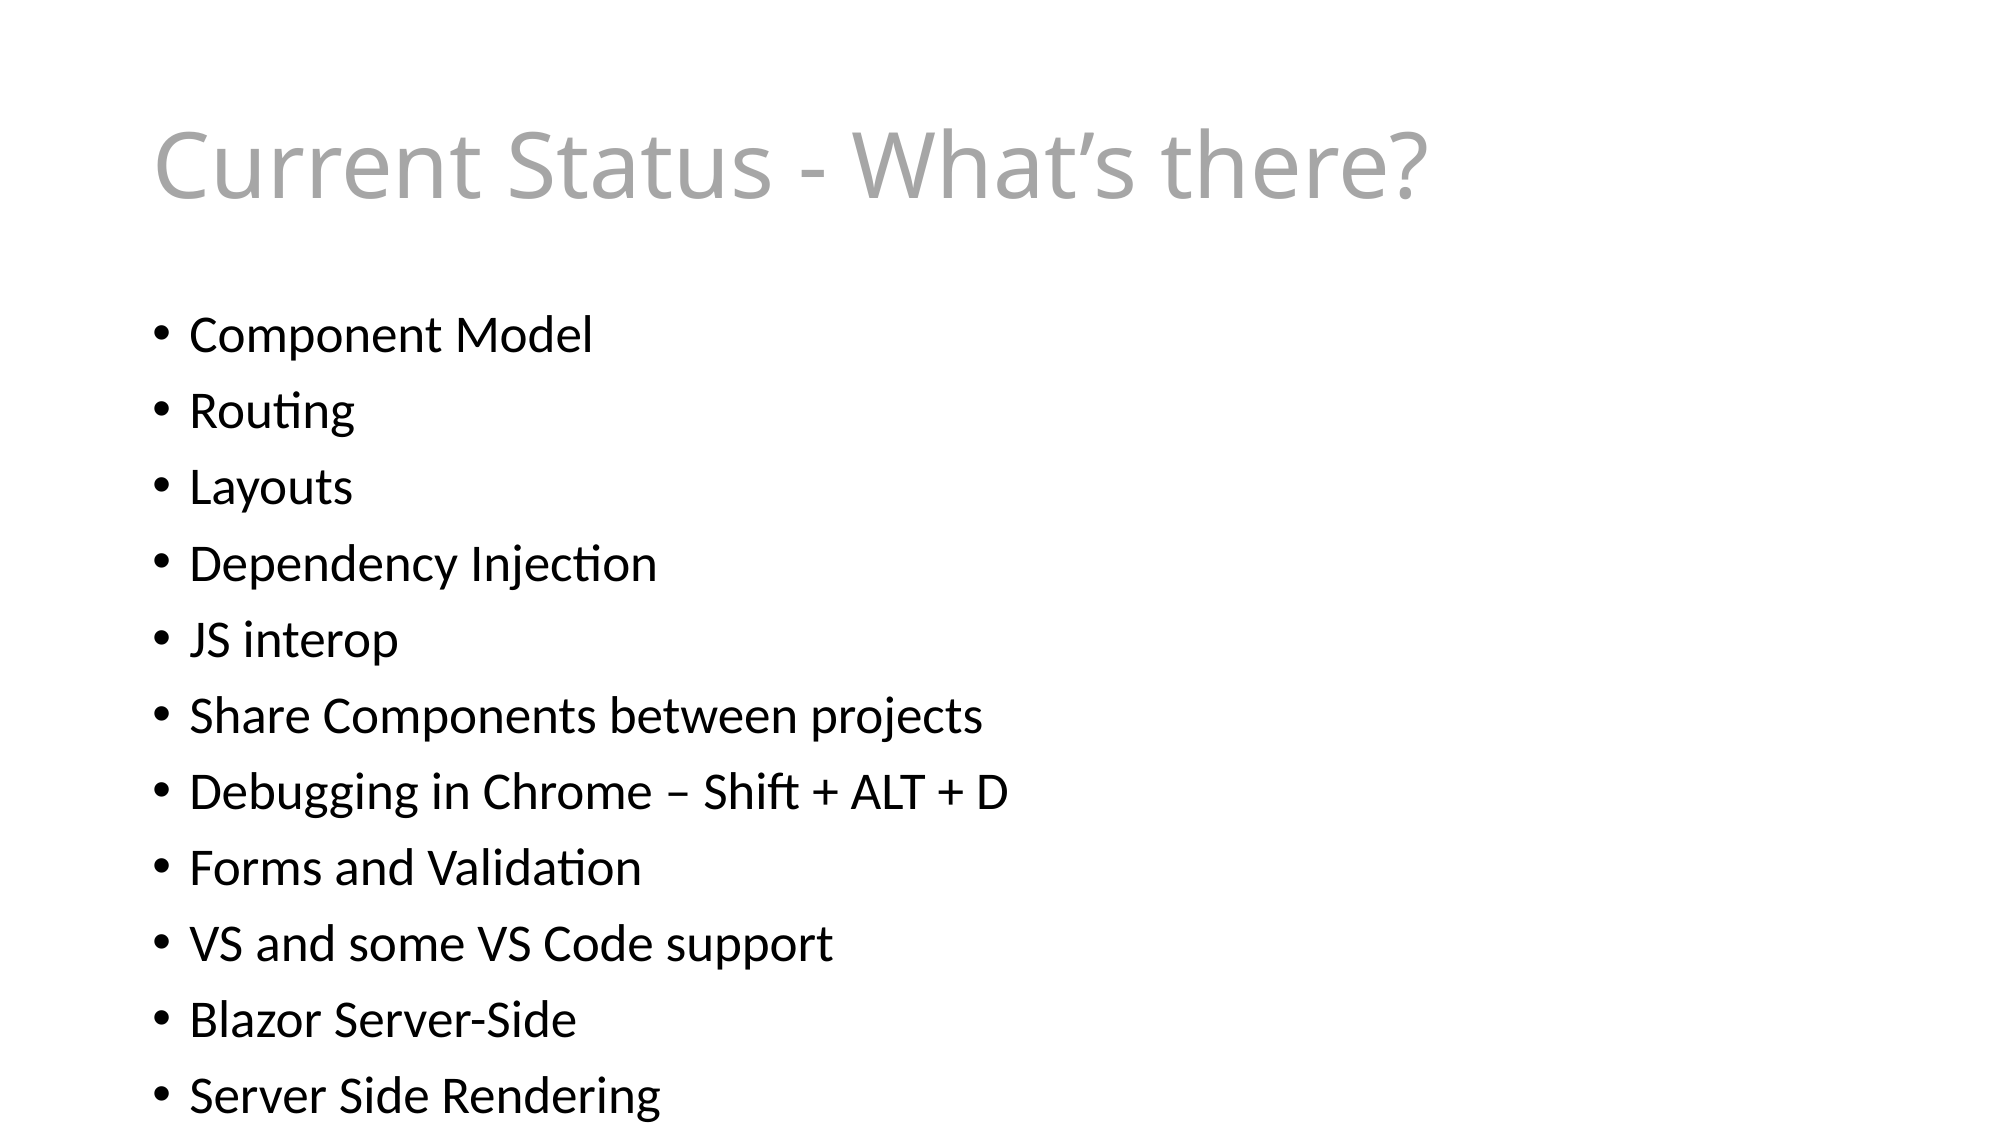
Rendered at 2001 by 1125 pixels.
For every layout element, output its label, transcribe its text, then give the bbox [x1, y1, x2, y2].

list Component Model Routing Layouts Dependency Injection JS interop Share Components between projects Debugging in Chrome – Shift + ALT + D Forms and Validation VS and some VS Code support Blazor Server-Side Server Side Rendering [137, 299, 1863, 1125]
title Current Status - What’s there? [137, 59, 1863, 278]
